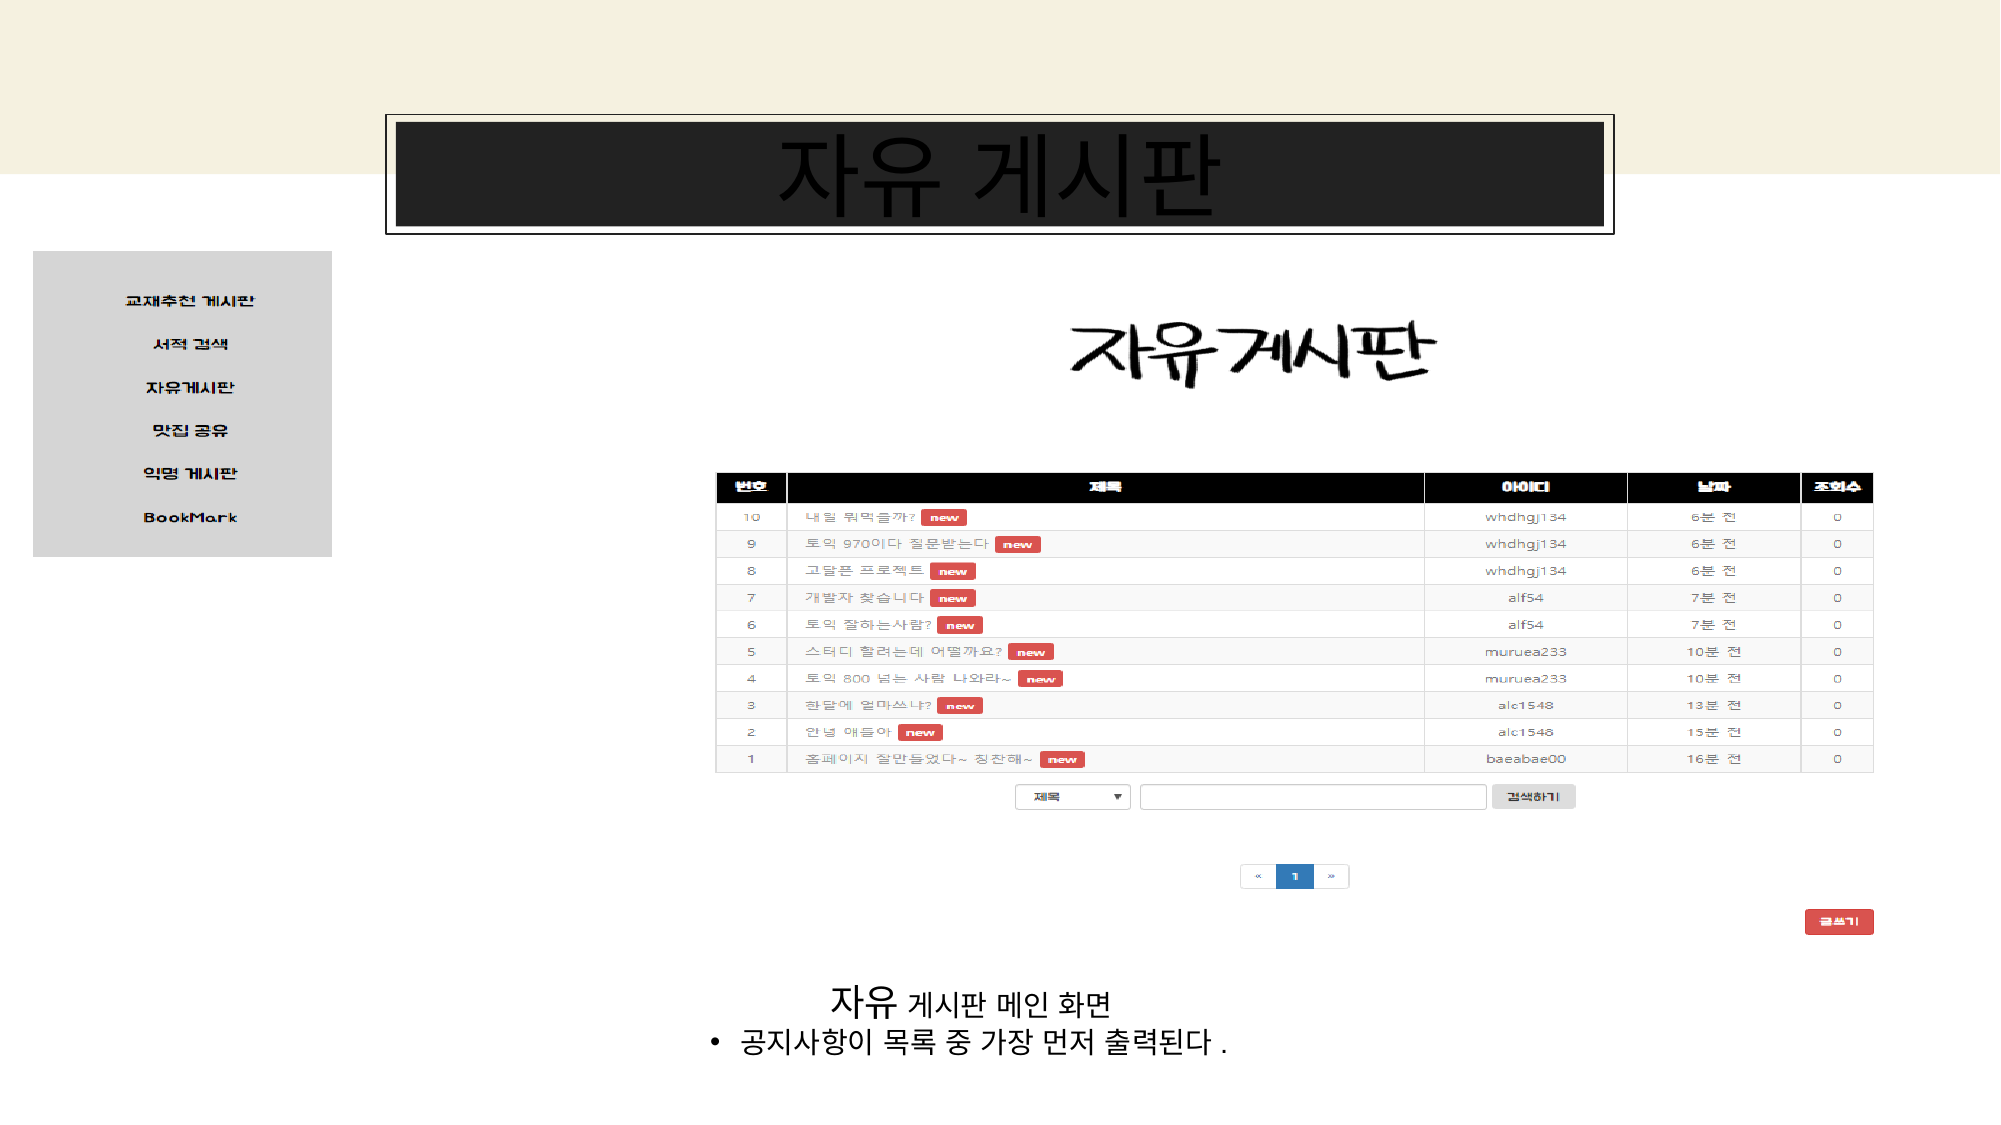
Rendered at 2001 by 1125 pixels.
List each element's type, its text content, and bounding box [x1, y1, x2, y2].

text_box 자유 게시판 메인 화면 공지사항이 목록 중 가장 먼저 출력된다. [219, 971, 1724, 1125]
picture [33, 251, 1914, 947]
title 자유 게시판 [395, 121, 1604, 227]
